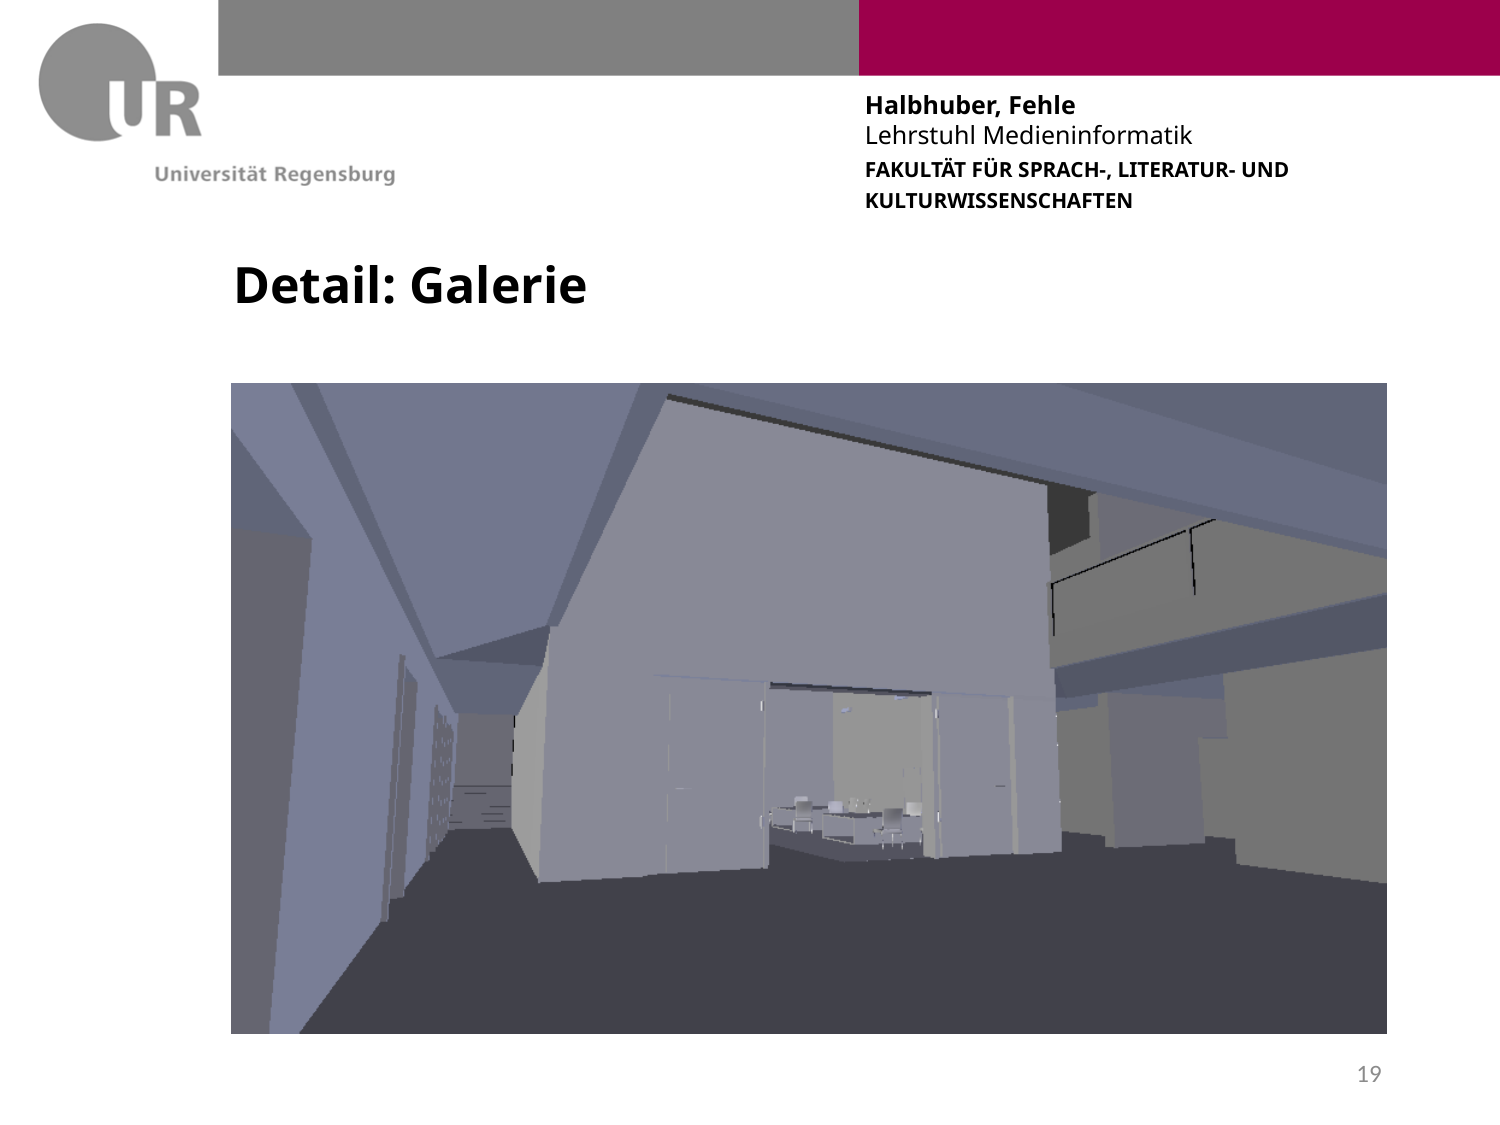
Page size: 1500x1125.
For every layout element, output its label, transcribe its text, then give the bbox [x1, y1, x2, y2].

picture [17, 18, 419, 209]
title Detail: Galerie [218, 246, 1398, 361]
slide_number 19 [1059, 1042, 1397, 1103]
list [231, 383, 1387, 1034]
